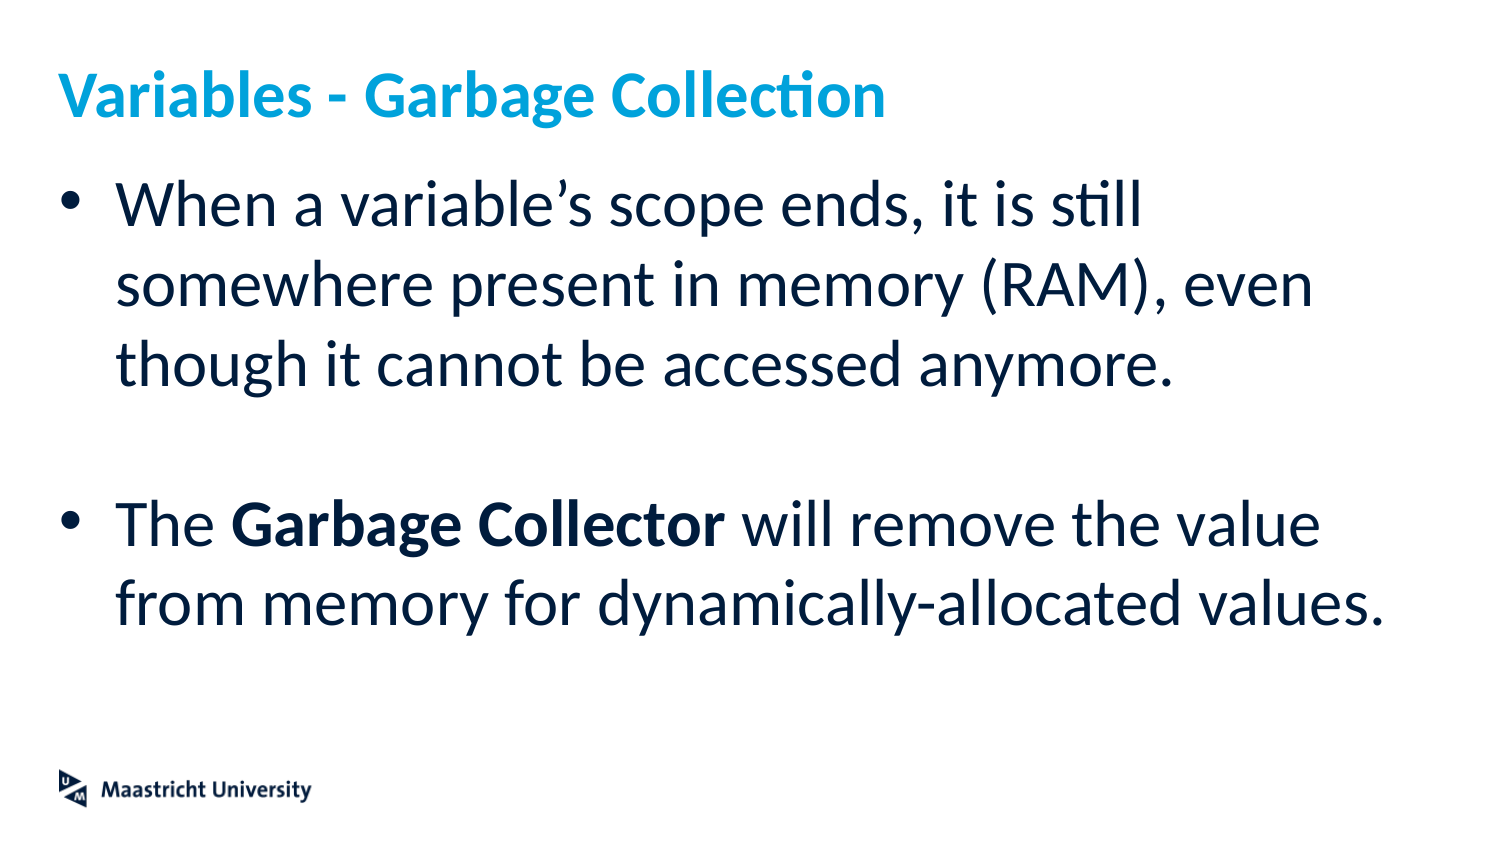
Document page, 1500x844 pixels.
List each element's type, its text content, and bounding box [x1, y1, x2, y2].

list When a variable’s scope ends, it is still somewhere present in memory (RAM), even though it cannot be accessed anymore. The Garbage Collector will remove the value from memory for dynamically-allocated values. [59, 159, 1425, 707]
title Variables - Garbage Collection [59, 50, 1425, 144]
